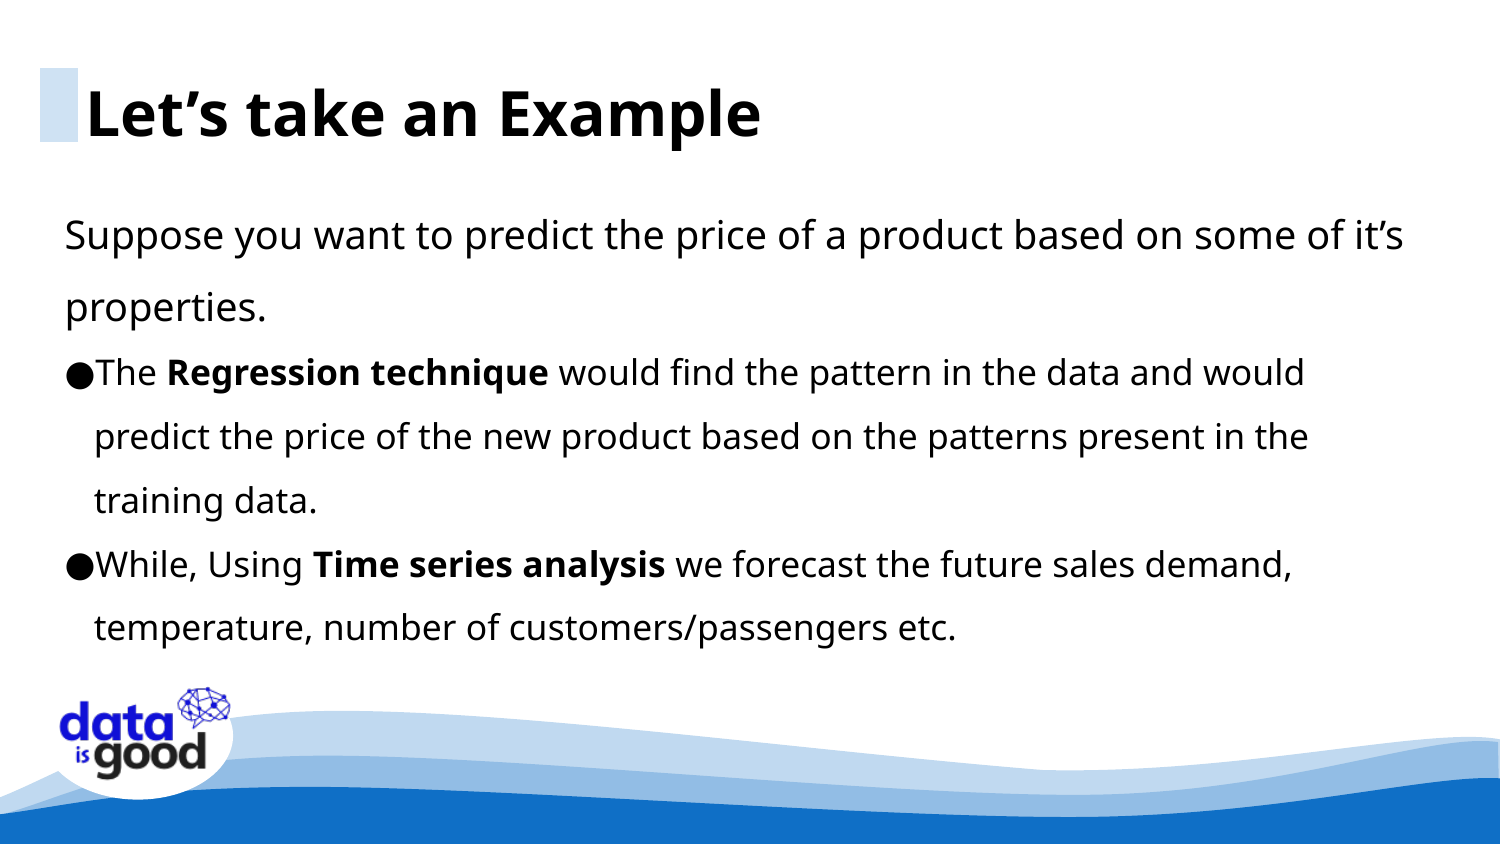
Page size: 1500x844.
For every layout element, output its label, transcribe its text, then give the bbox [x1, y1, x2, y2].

picture [58, 685, 231, 804]
text_box Suppose you want to predict the price of a product based on some of it’s properties. The Regression technique would find the pattern in the data and would predict the price of the new product based on the patterns present in the training data. While, Using Time series analysis we forecast the future sales demand, temperature, number of customers/passengers etc. [58, 180, 1434, 641]
text_box Let’s take an Example [80, 68, 933, 158]
